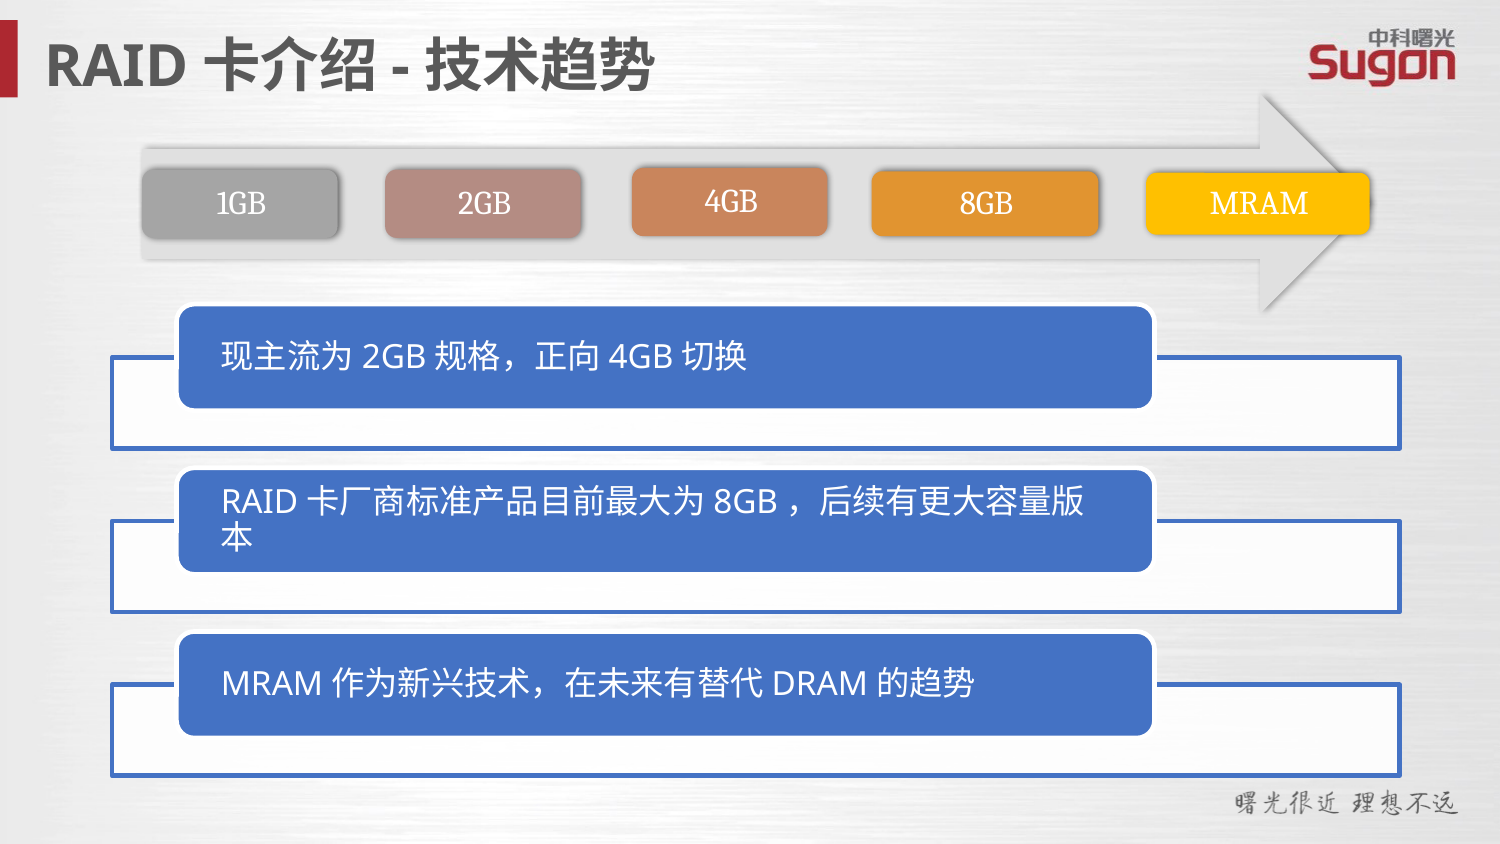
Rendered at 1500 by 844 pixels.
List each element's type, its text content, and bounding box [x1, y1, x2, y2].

picture [0, 0, 1500, 844]
list RAID卡介绍-技术趋势 [29, 20, 1247, 103]
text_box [111, 303, 1400, 777]
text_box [141, 93, 1371, 315]
